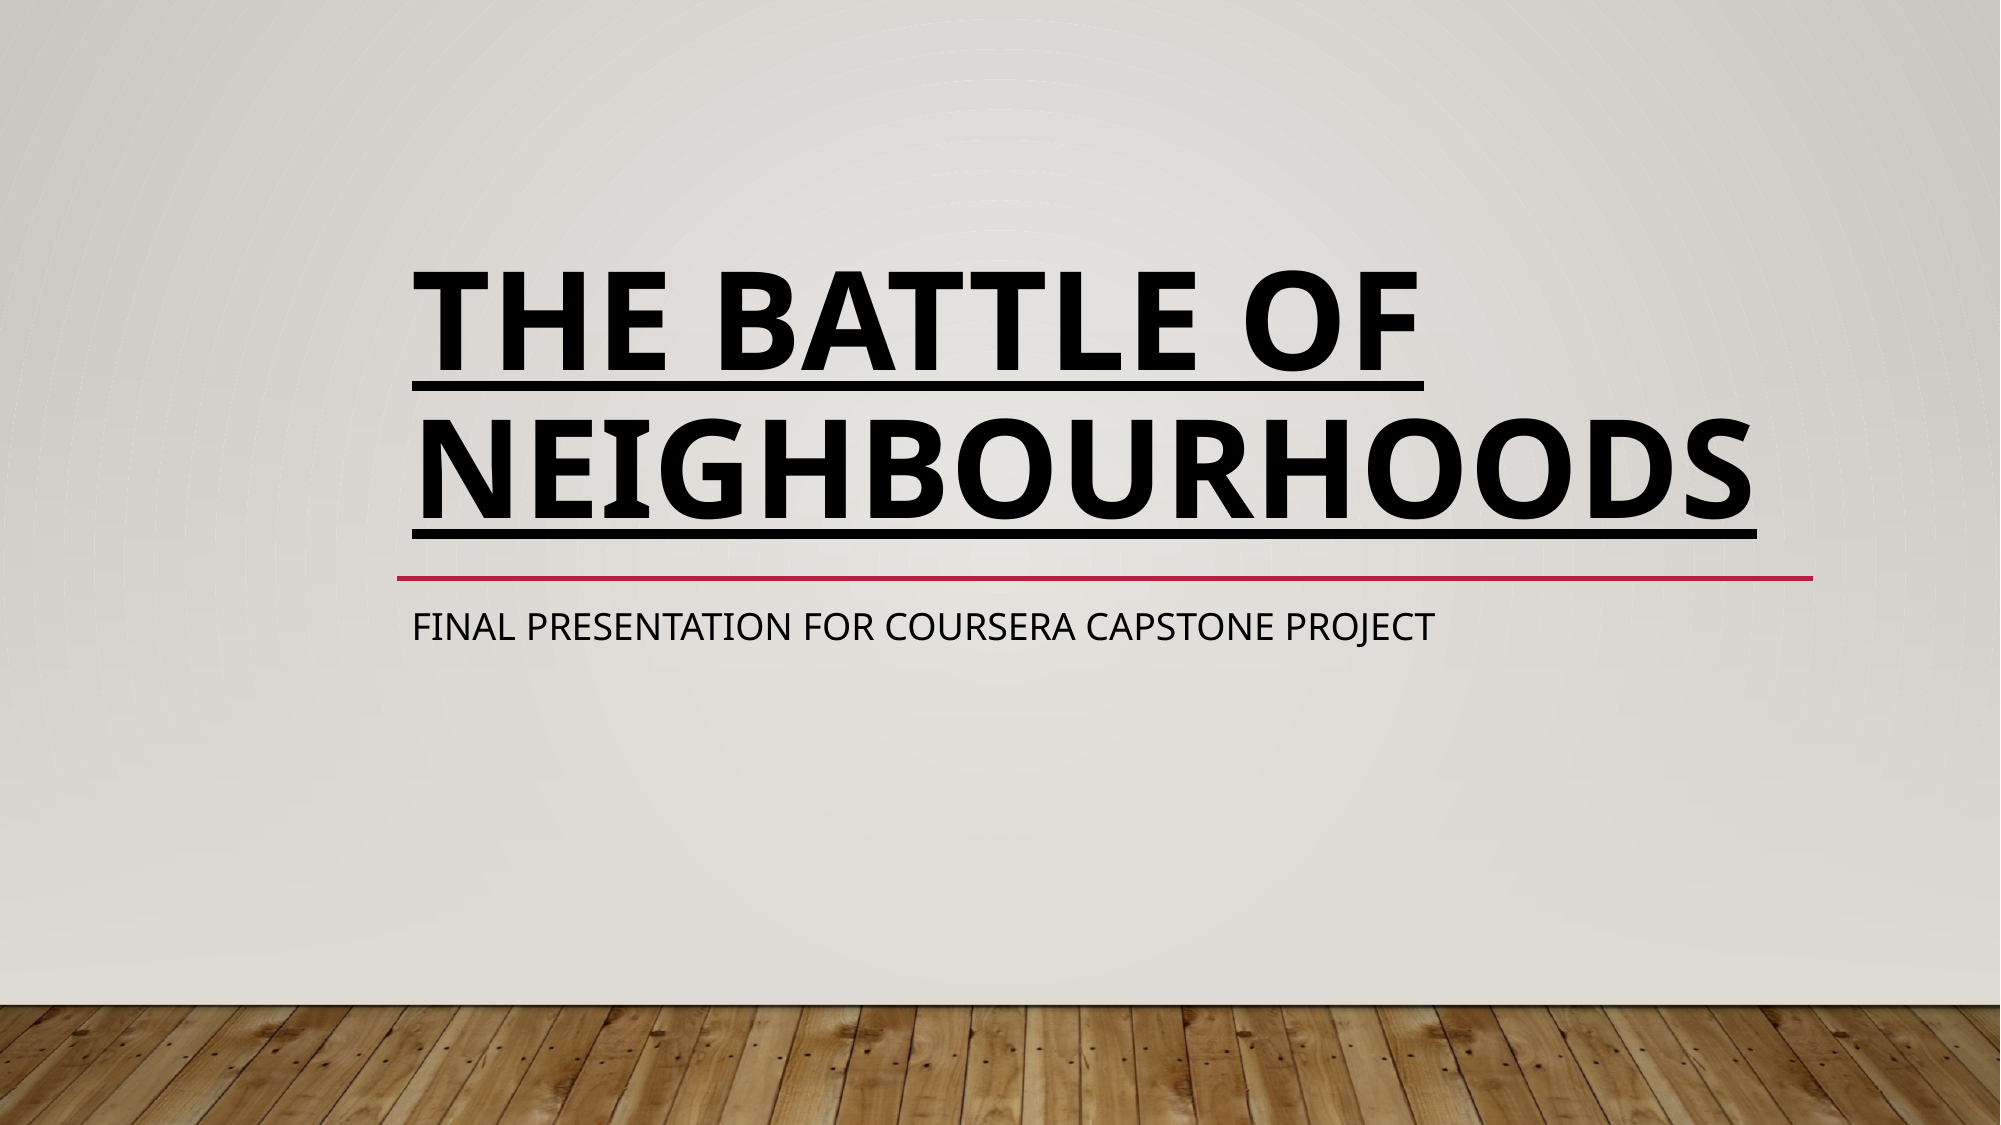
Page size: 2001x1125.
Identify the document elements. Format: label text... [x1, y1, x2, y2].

picture [0, 1005, 2000, 1125]
title The Battle of Neighbourhoods [396, 131, 1814, 549]
subtitle Final Presentation for Coursera Capstone Project [396, 579, 1814, 740]
